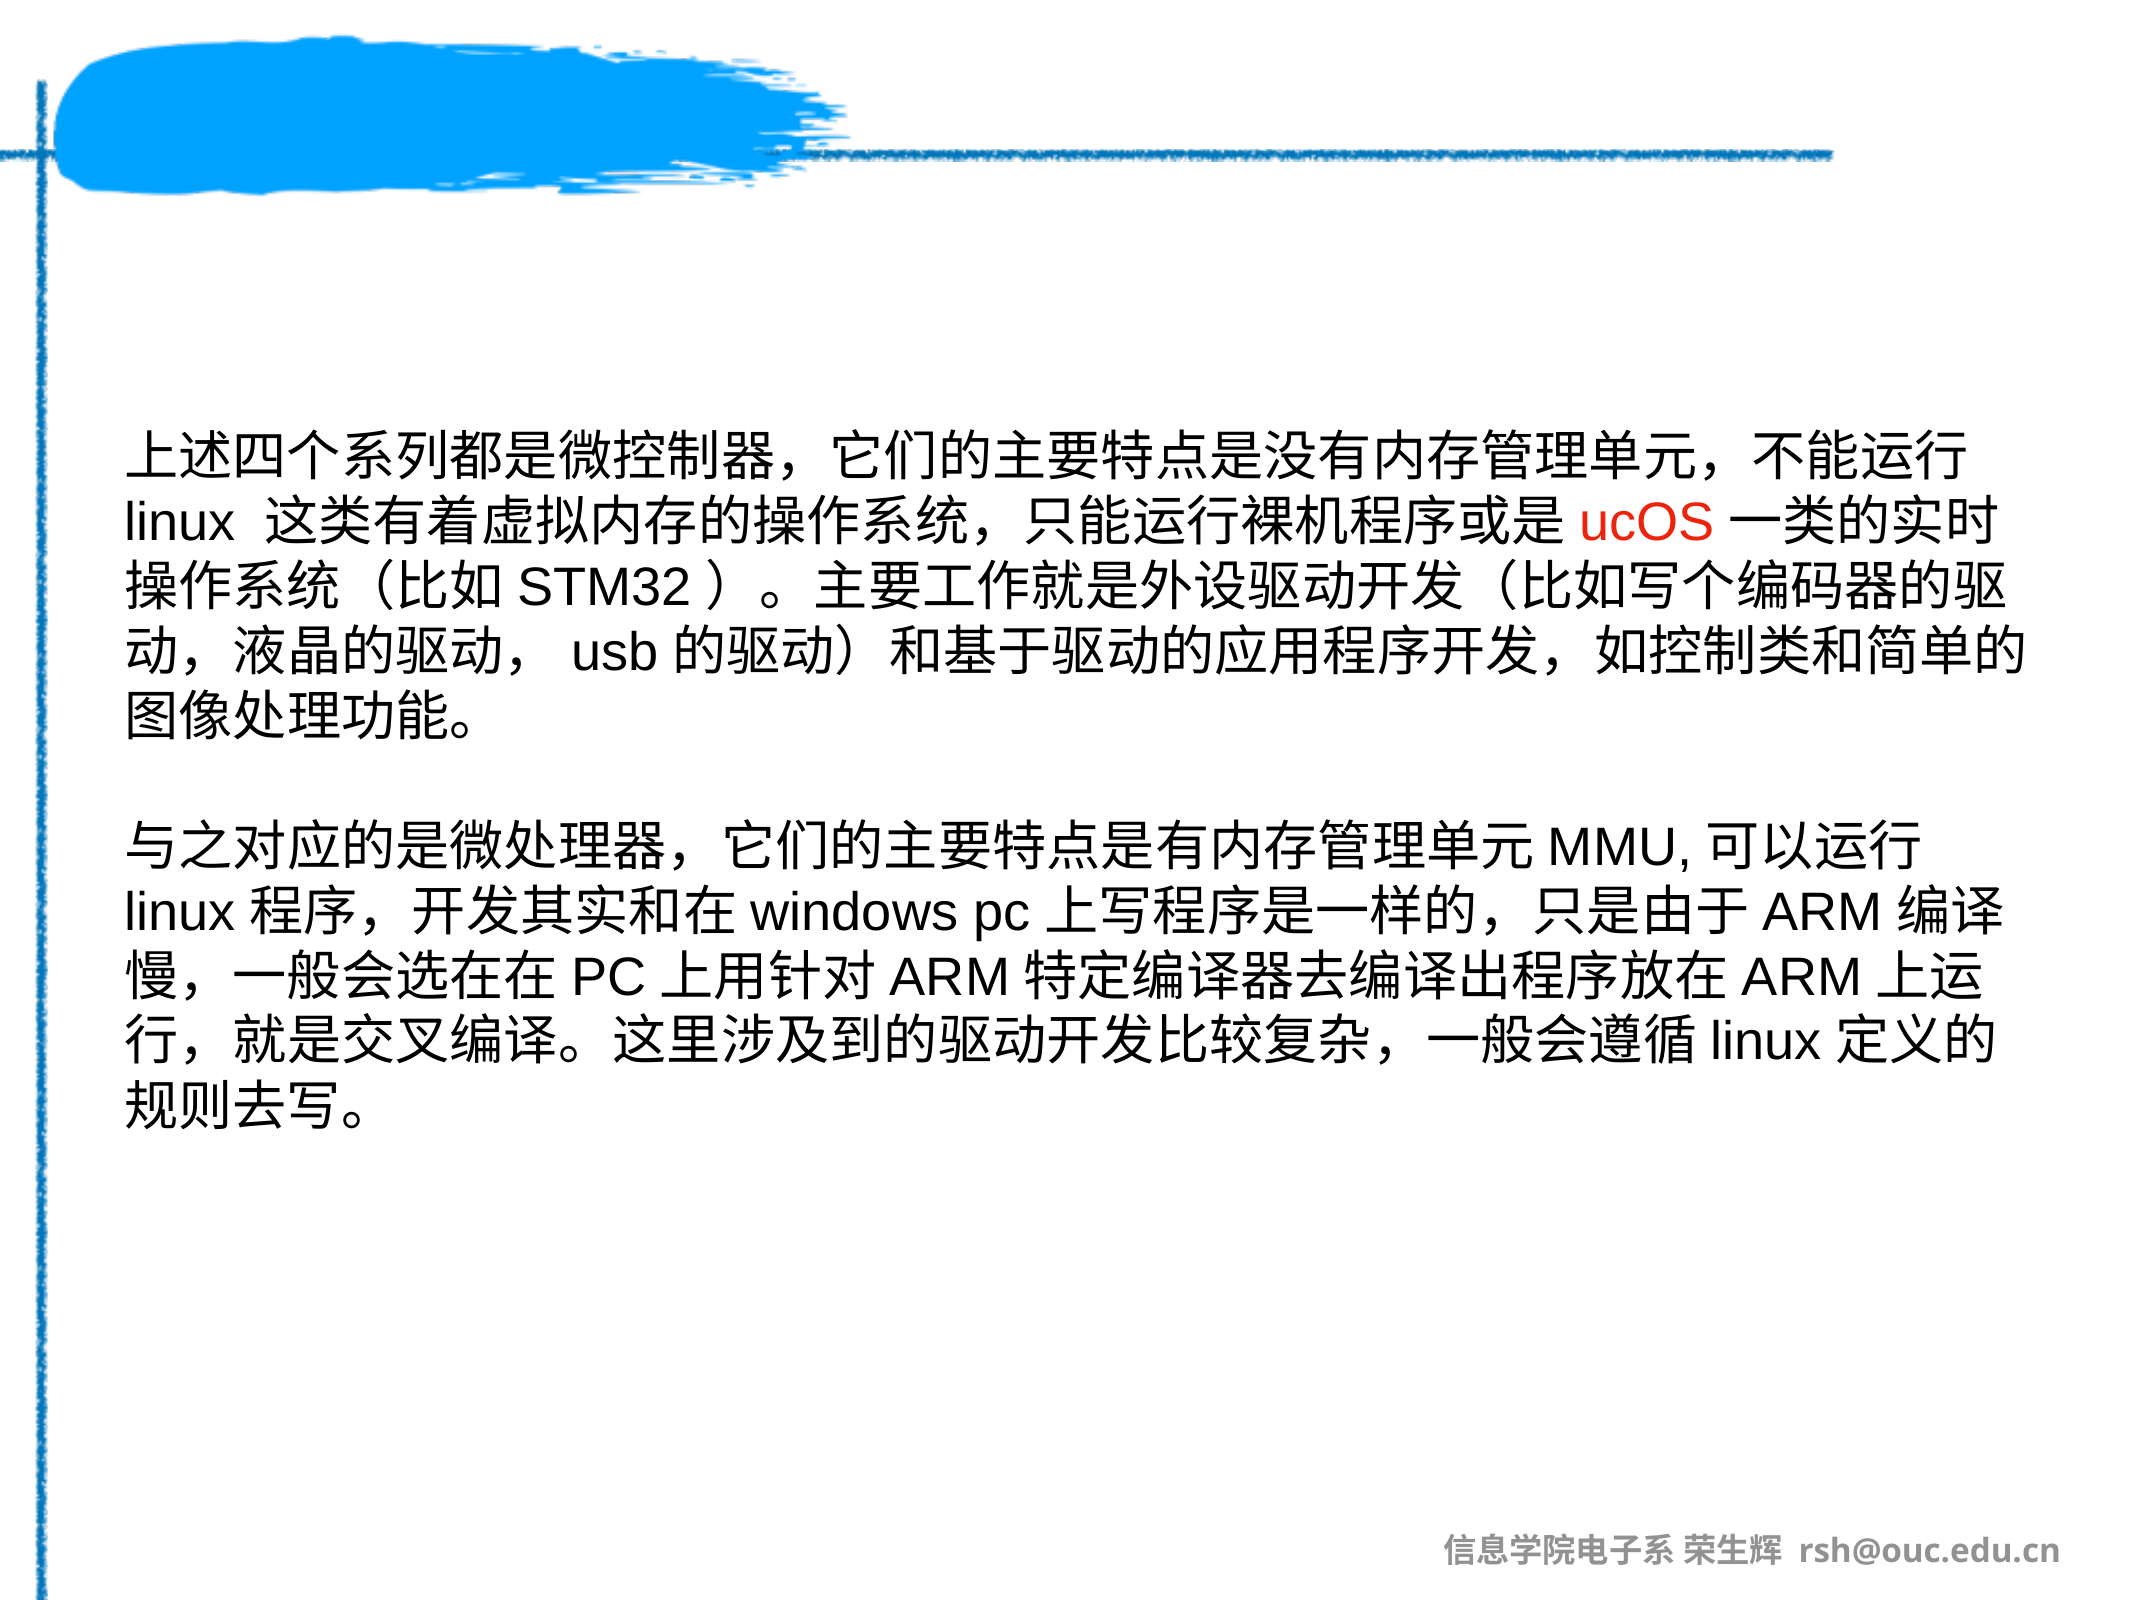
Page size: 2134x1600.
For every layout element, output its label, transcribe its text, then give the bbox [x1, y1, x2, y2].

text_box 上述四个系列都是微控制器，它们的主要特点是没有内存管理单元，不能运行linux 这类有着虚拟内存的操作系统，只能运行裸机程序或是ucOS一类的实时操作系统（比如STM32）。主要工作就是外设驱动开发（比如写个编码器的驱动，液晶的驱动，usb的驱动）和基于驱动的应用程序开发，如控制类和简单的图像处理功能。 与之对应的是微处理器，它们的主要特点是有内存管理单元MMU,可以运行linux程序，开发其实和在windows pc上写程序是一样的，只是由于ARM编译慢，一般会选在在PC上用针对ARM特定编译器去编译出程序放在ARM上运行，就是交叉编译。这里涉及到的驱动开发比较复杂，一般会遵循linux定义的规则去写。 [116, 412, 2044, 1145]
picture [0, 32, 1841, 1600]
